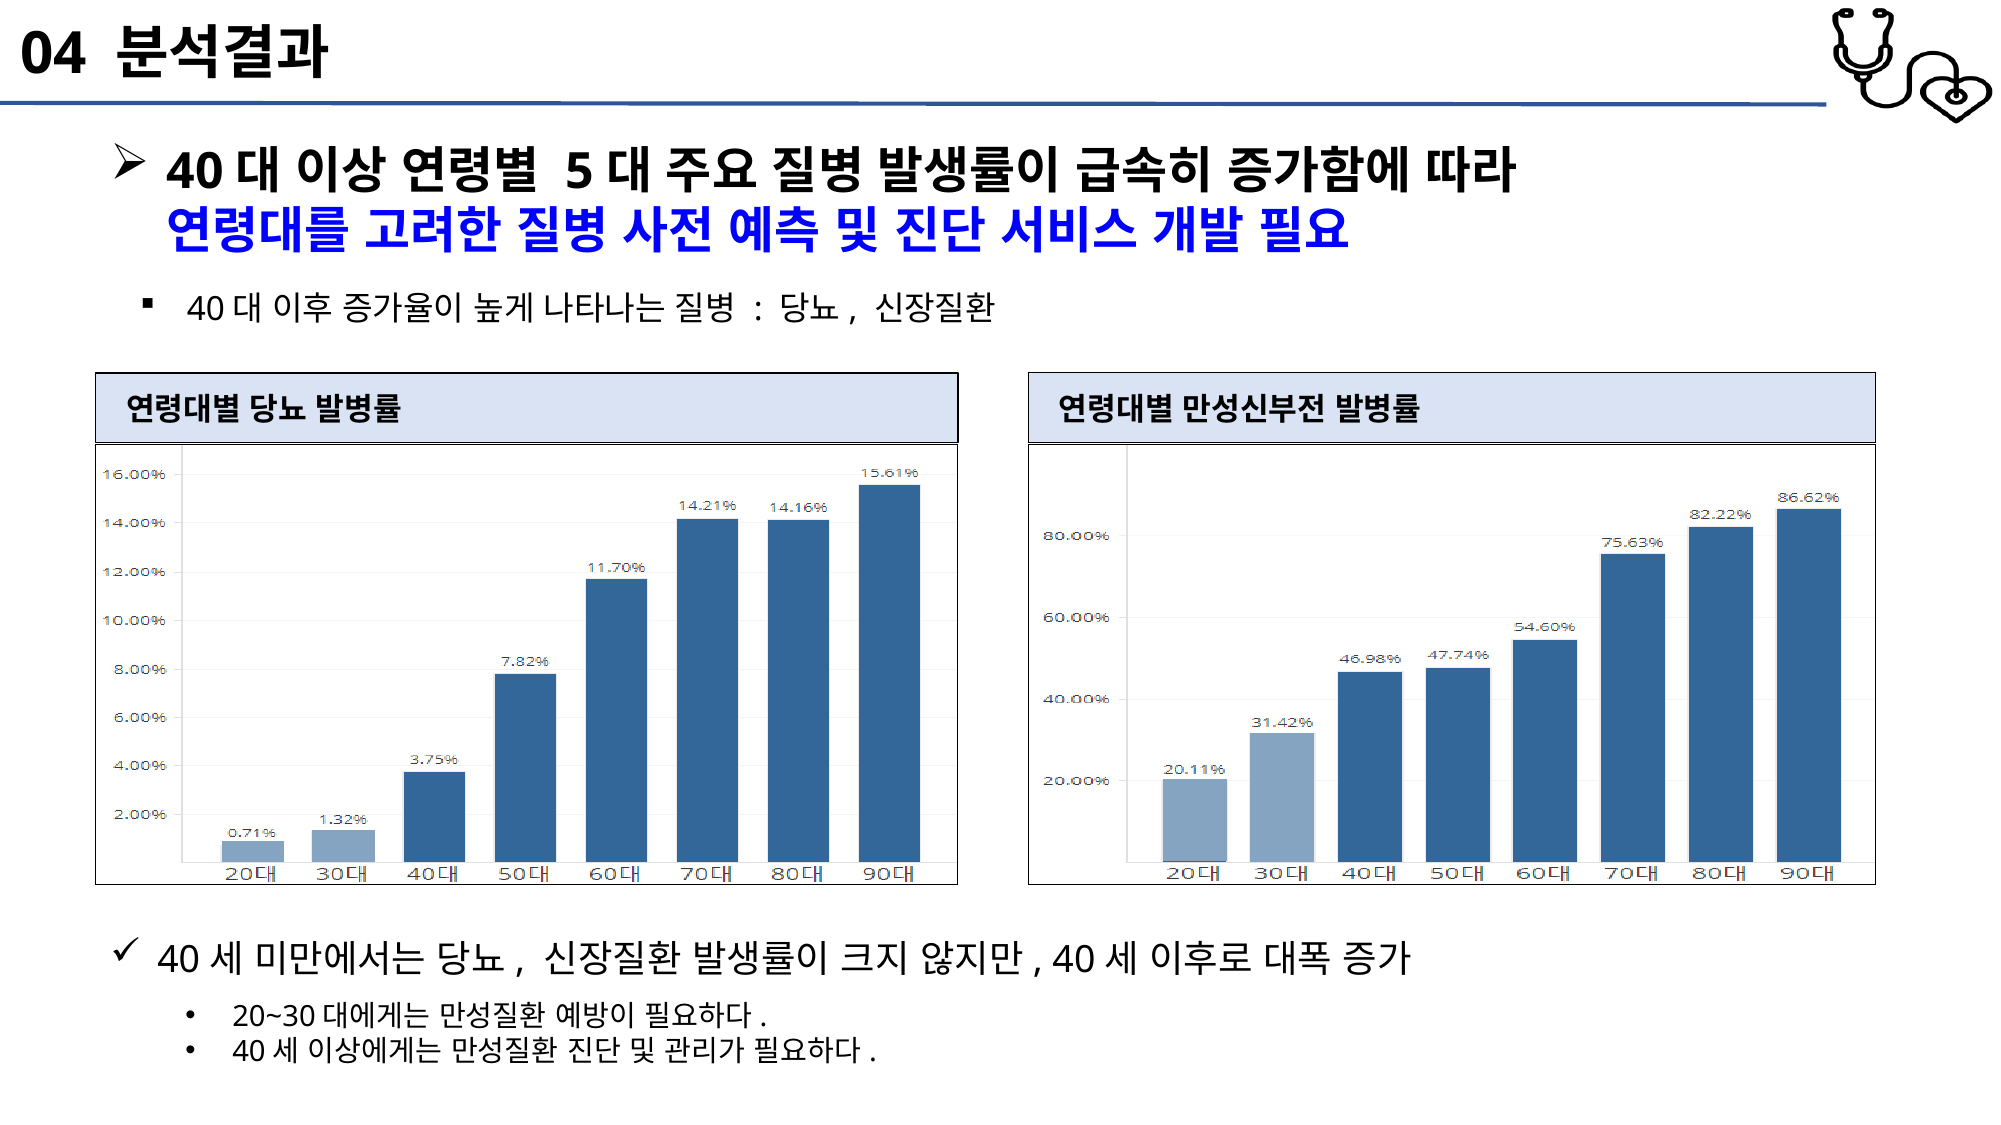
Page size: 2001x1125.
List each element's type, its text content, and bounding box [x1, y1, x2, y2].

text_box 40세 미만에서는 당뇨, 신장질환 발생률이 크지 않지만, 40세 이후로 대폭 증가 20~30대에게는 만성질환 예방이 필요하다. 40세 이상에게는 만성질환 진단 및 관리가 필요하다. [95, 906, 2000, 1073]
text_box 연령대별 당뇨 발병률 [95, 372, 958, 443]
picture [1028, 444, 1876, 885]
picture [1824, 2, 2000, 129]
text_box 04 분석결과 [0, 1, 1465, 98]
picture [95, 444, 958, 885]
text_box 40대 이상 연령별 5대 주요 질병 발생률이 급속히 증가함에 따라 연령대를 고려한 질병 사전 예측 및 진단 서비스 개발 필요 [95, 130, 1769, 266]
text_box 40대 이후 증가율이 높게 나타나는 질병 : 당뇨, 신장질환 [125, 279, 1768, 335]
text_box 연령대별 만성신부전 발병률 [1028, 372, 1876, 443]
